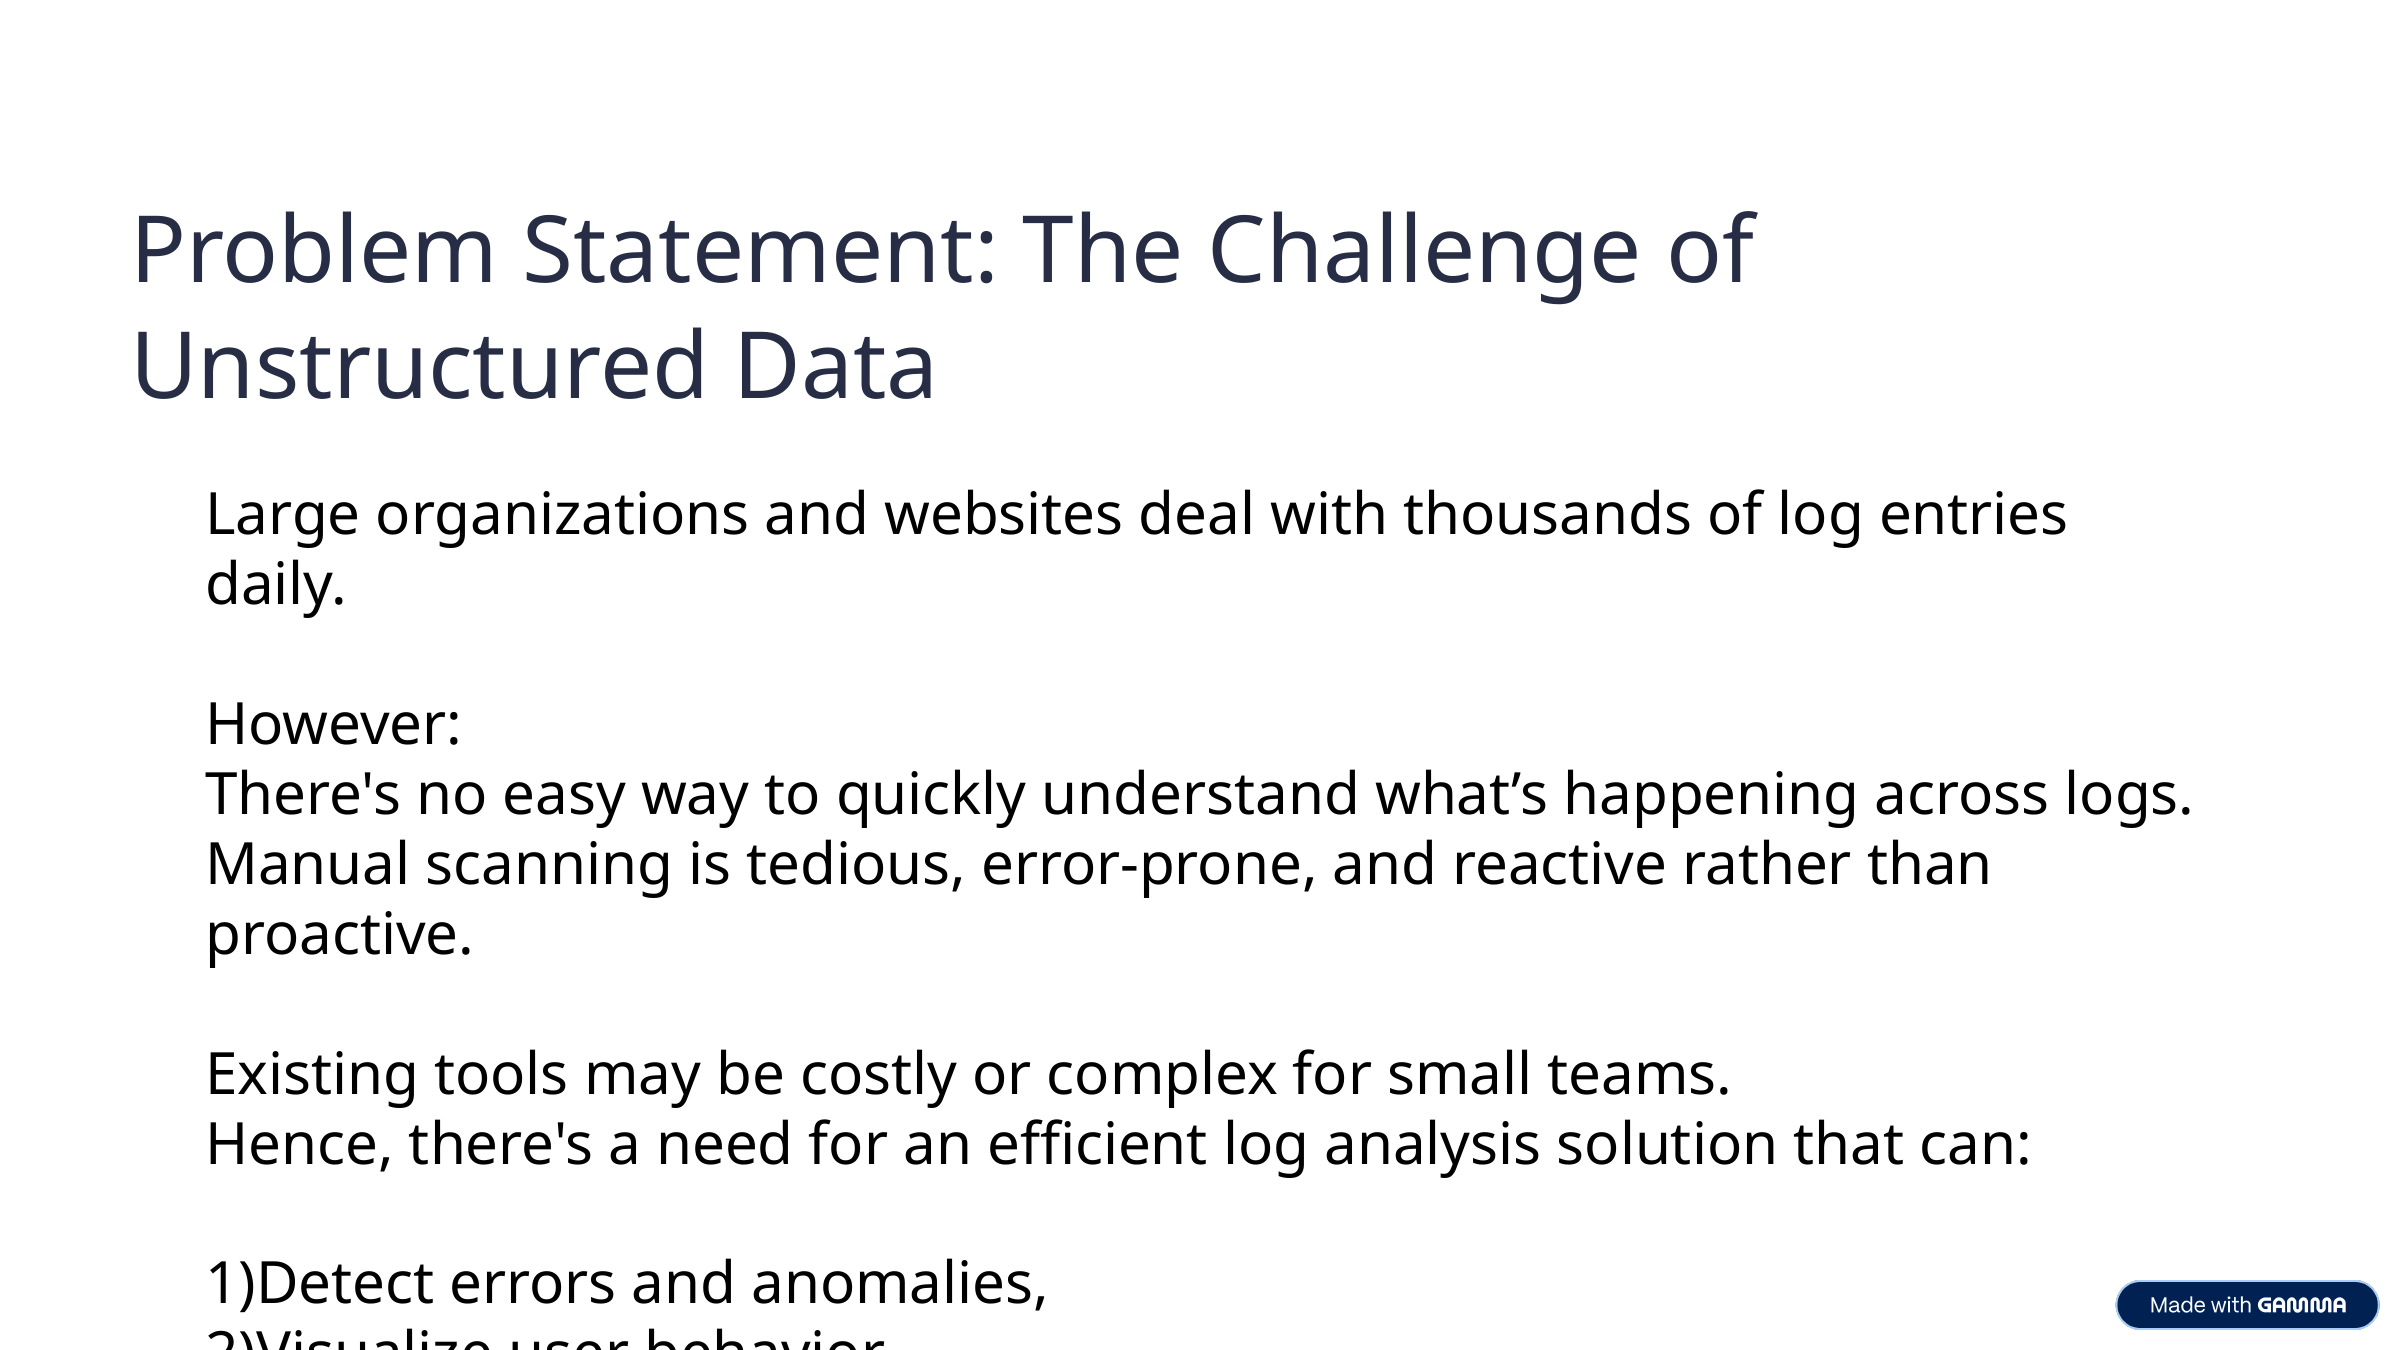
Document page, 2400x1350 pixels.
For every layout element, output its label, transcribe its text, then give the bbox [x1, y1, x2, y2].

text_box Problem Statement: The Challenge of Unstructured Data [130, 185, 2270, 419]
text_box Large organizations and websites deal with thousands of log entries daily. However: There's no easy way to quickly understand what’s happening across logs. Manual scanning is tedious, error-prone, and reactive rather than proactive. Existing tools may be costly or complex for small teams. Hence, there's a need for an efficient log analysis solution that can: 1)Detect errors and anomalies, 2)Visualize user behavior, [190, 468, 2235, 1350]
picture [2235, 1271, 2389, 1339]
